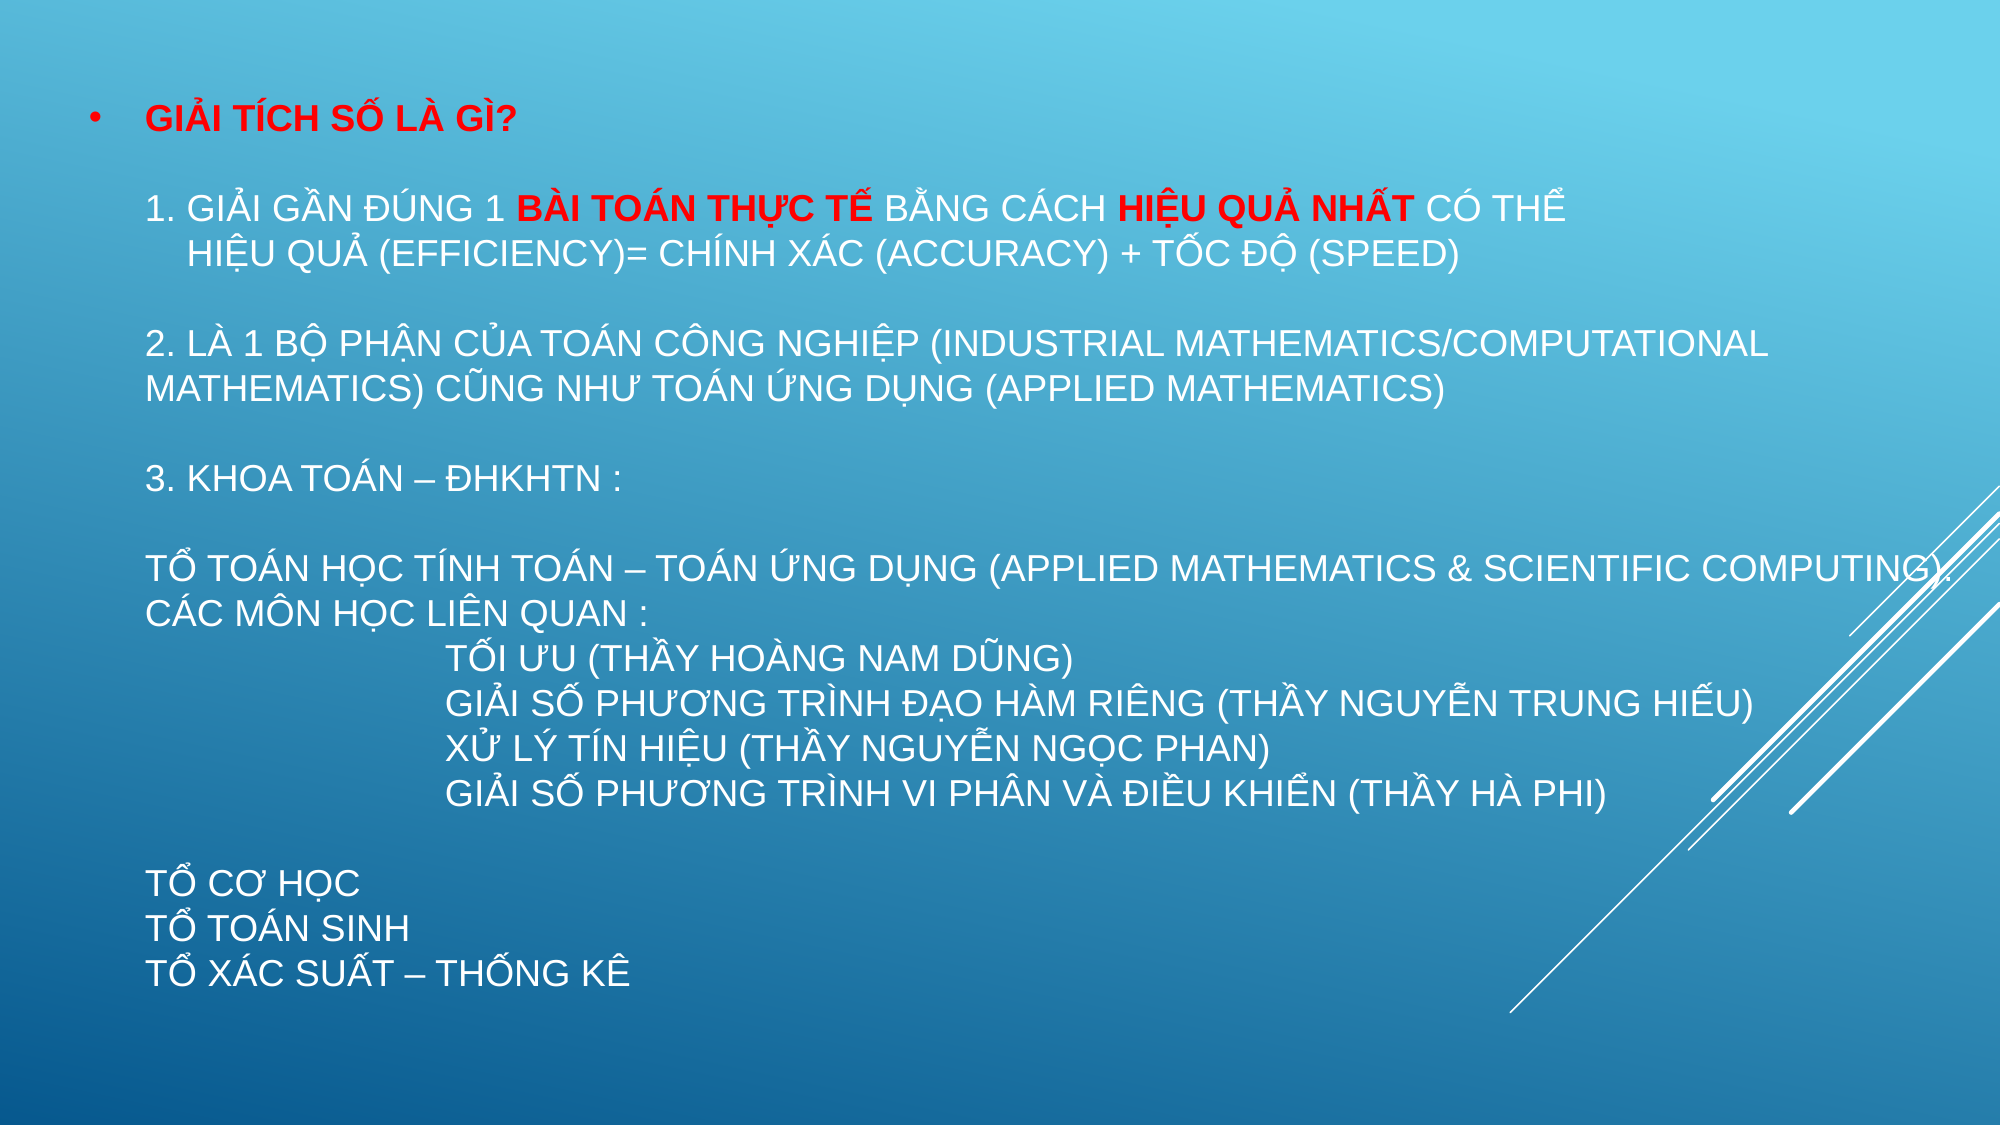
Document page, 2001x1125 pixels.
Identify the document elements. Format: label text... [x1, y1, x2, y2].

title Giải tích số là gì? 1. Giải gần đúng 1 bài toán thực tế bằng cách hiệu quả nhất có thể HiỆu quả (Efficiency)= chính xác (accuracy) + tốc độ (speed) 2. là 1 bộ phận của TOÁN CÔNG NGHIỆP (industrial mathematics/COMPUTATIONAL MATHEMATICS) CŨNG NHƯ TOÁN ỨNG DỤNG (APPLIED MATHEMATICS) 3. KHOA TOÁN – đhkhtn : Tổ toán học tính toán – toán ứng dụng (applied mathematics & scientific computing). Các môn học liên quan : tối ưu (thầy hoàng nam dũng) giải số phương trình đạo hàm riêng (thầy nguyễn trung hiếu) xử lý tín hiệu (thầy Nguyễn Ngọc Phan) giải số phương trình vi phân và điều khiển (thầy Hà phi) Tổ cơ học tổ toán sinh tổ xác suất – thống kê [73, 135, 2000, 953]
